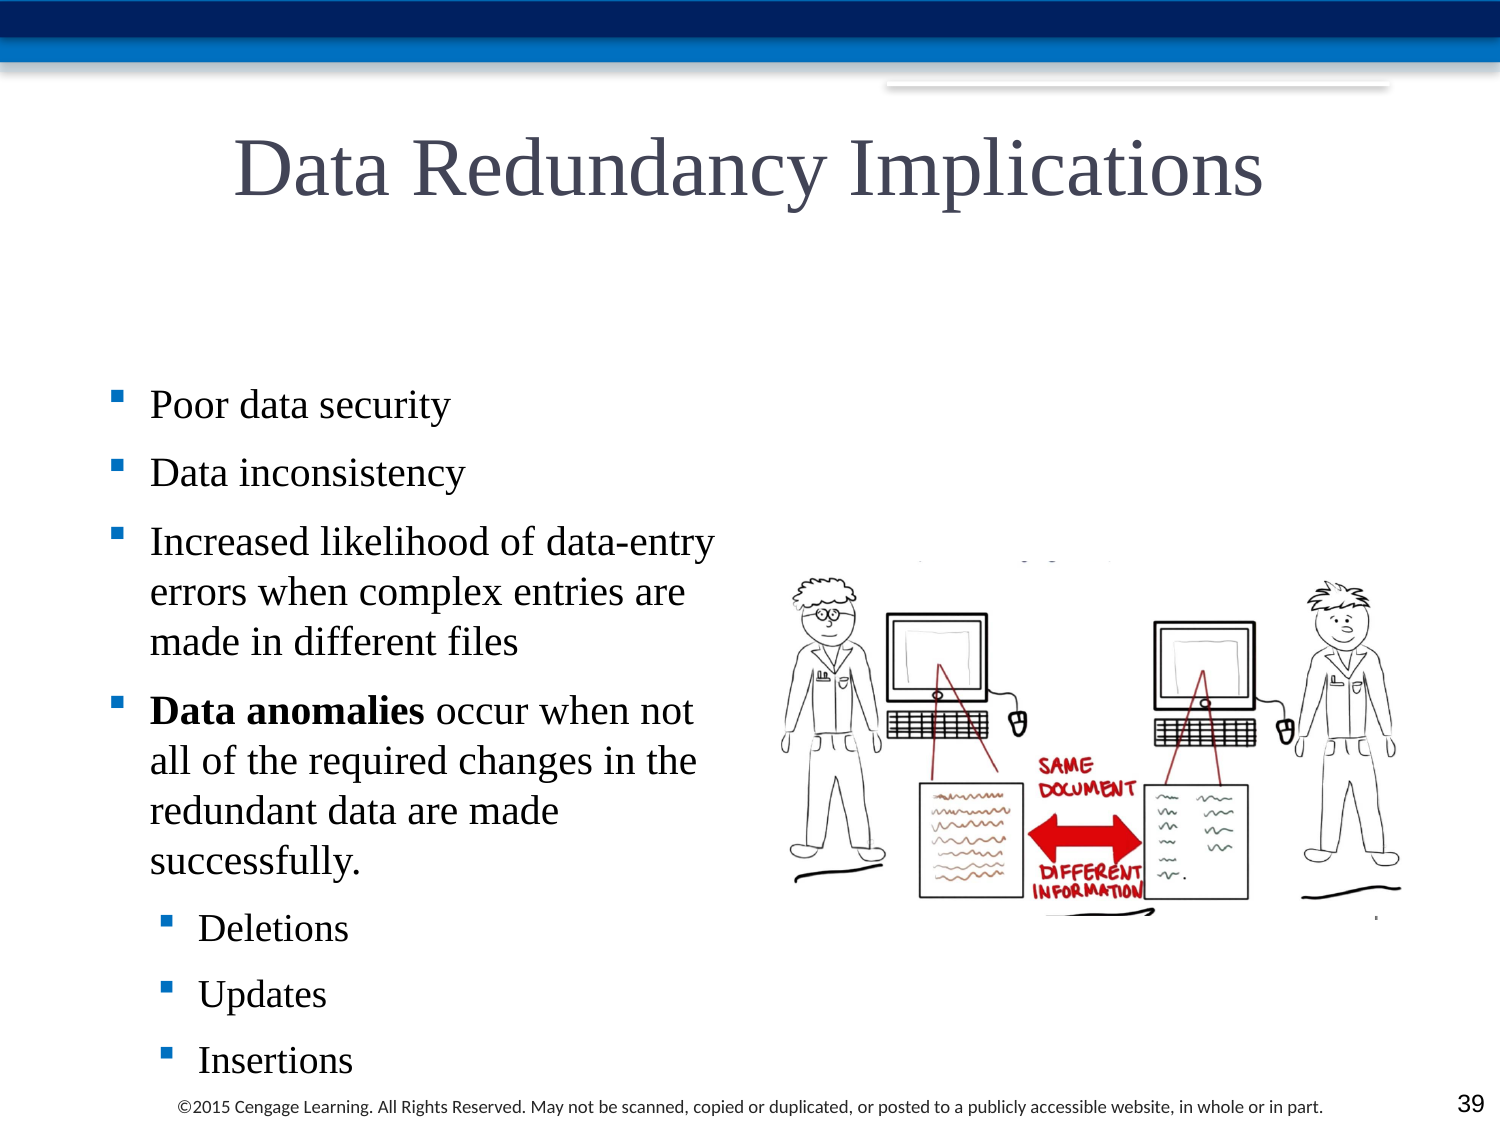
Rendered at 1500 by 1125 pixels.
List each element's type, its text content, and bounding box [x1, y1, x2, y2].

list Poor data security Data inconsistency Increased likelihood of data-entry errors when complex entries are made in different files Data anomalies occur when not all of the required changes in the redundant data are made successfully. Deletions Updates Insertions [75, 368, 738, 1112]
title Data Redundancy Implications [75, 75, 1425, 250]
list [762, 560, 1426, 920]
slide_number 39 [1425, 1074, 1500, 1125]
